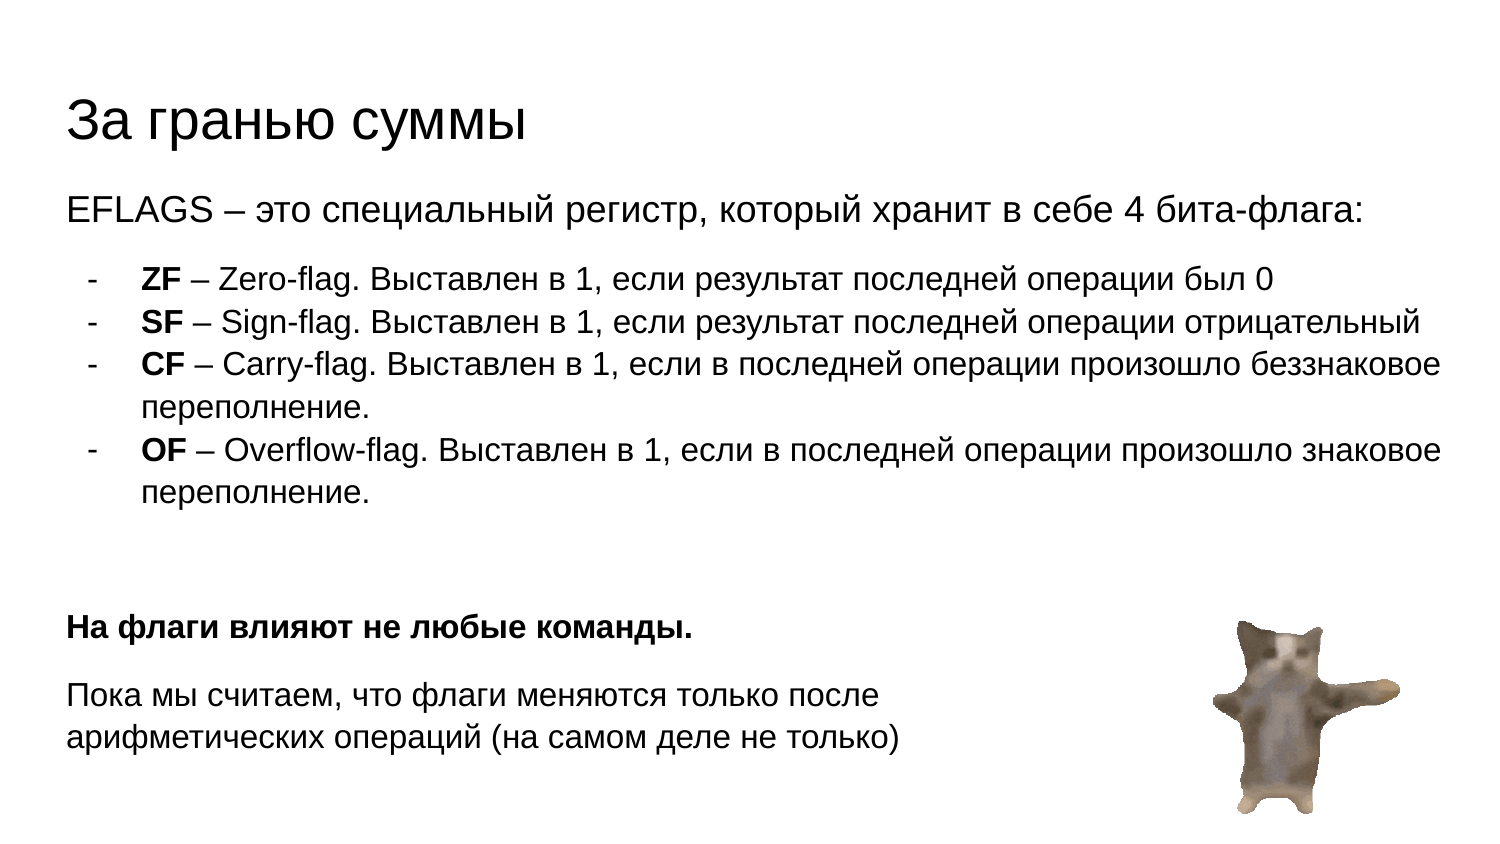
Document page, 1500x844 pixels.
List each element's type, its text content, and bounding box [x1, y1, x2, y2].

picture [1131, 501, 1450, 820]
title За гранью суммы [51, 72, 1449, 166]
list EFLAGS – это специальный регистр, который хранит в себе 4 бита-флага: ZF – Zero-flag. Выставлен в 1, если результат последней операции был 0 SF – Sign-flag. Выставлен в 1, если результат последней операции отрицательный CF – Carry-flag. Выставлен в 1, если в последней операции произошло беззнаковое переполнение. OF – Overflow-flag. Выставлен в 1, если в последней операции произошло знаковое переполнение. На флаги влияют не любые команды. Пока мы считаем, что флаги меняются только после арифметических операций (на самом деле не только) [51, 166, 1479, 819]
